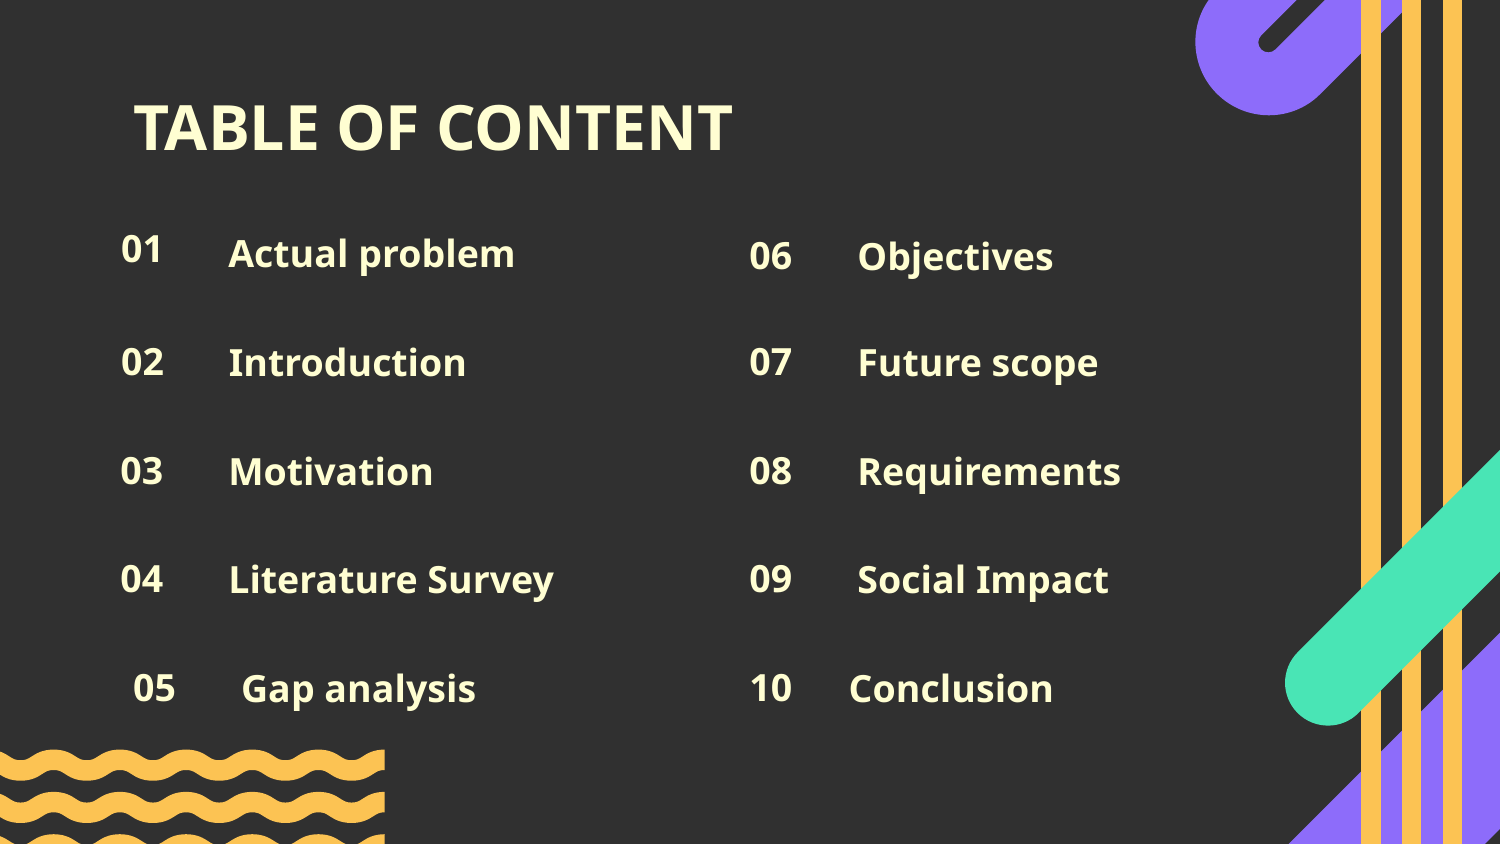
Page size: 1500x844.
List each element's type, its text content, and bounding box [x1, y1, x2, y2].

title 03 [105, 432, 205, 506]
subtitle Objectives [842, 217, 1268, 292]
text_box 10 [734, 649, 833, 724]
subtitle Literature Survey [213, 541, 639, 615]
text_box [1285, 449, 1500, 726]
title 01 [105, 210, 206, 284]
text_box 09 [734, 541, 834, 615]
title 02 [105, 323, 206, 398]
text_box Conclusion [833, 649, 1259, 724]
title TABLE OF CONTENT [118, 72, 1382, 167]
text_box Future scope [842, 323, 1420, 398]
text_box 08 [734, 432, 834, 506]
text_box Social Impact [842, 541, 1268, 615]
subtitle Motivation [213, 432, 639, 506]
text_box Requirements [842, 432, 1331, 506]
subtitle Gap analysis [226, 649, 651, 724]
text_box 07 [734, 323, 834, 398]
subtitle Introduction [213, 323, 682, 398]
title 06 [734, 217, 834, 292]
title 04 [105, 541, 205, 615]
title 05 [118, 649, 218, 724]
subtitle Actual problem [213, 215, 639, 289]
